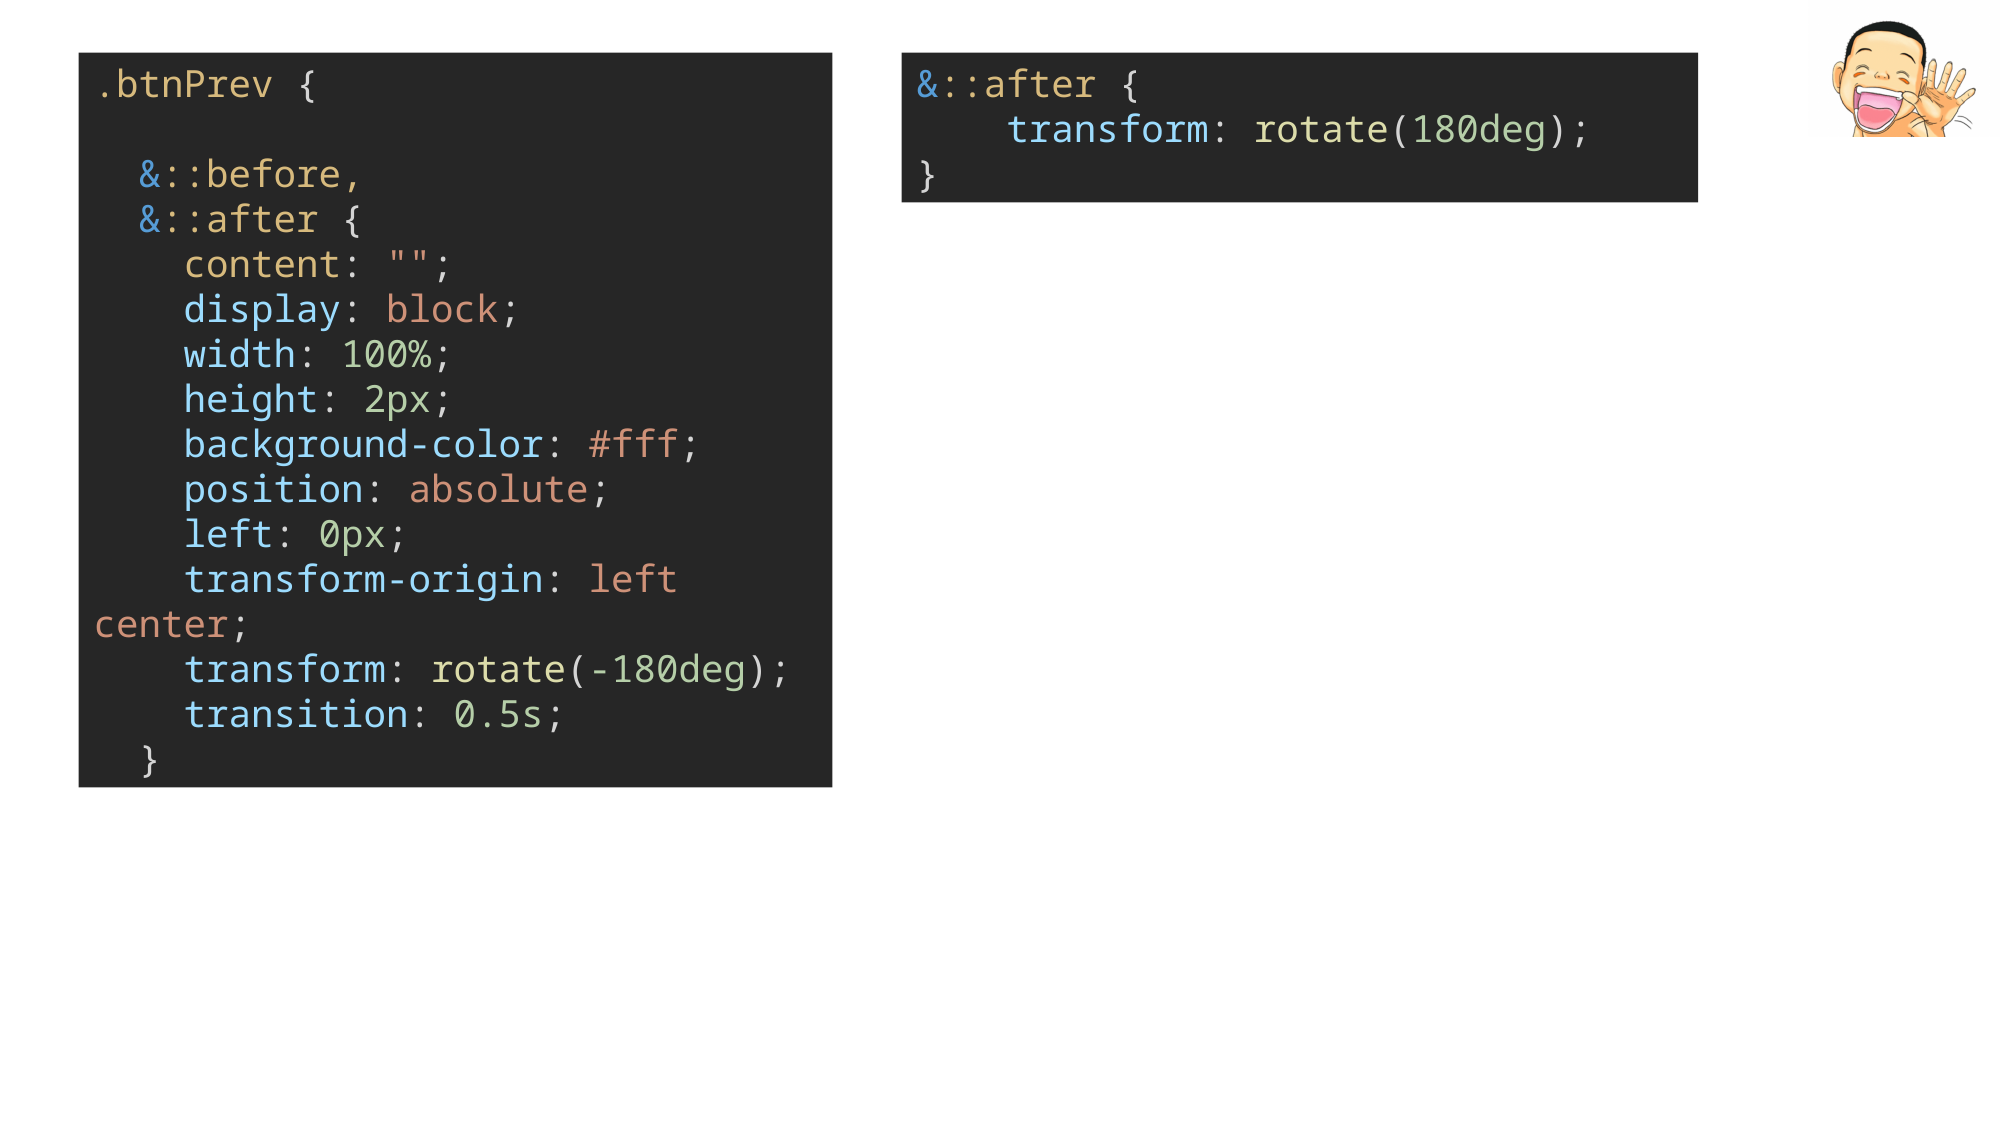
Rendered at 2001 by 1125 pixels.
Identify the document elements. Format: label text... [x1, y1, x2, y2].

text_box &::after { transform: rotate(180deg); } [901, 52, 1699, 203]
text_box .btnPrev { &::before, &::after { content: ""; display: block; width: 100%; height: 2px; background-color: #fff; position: absolute; left: 0px; transform-origin: left center; transform: rotate(-180deg); transition: 0.5s; } [78, 52, 833, 788]
picture [1808, 0, 2000, 137]
